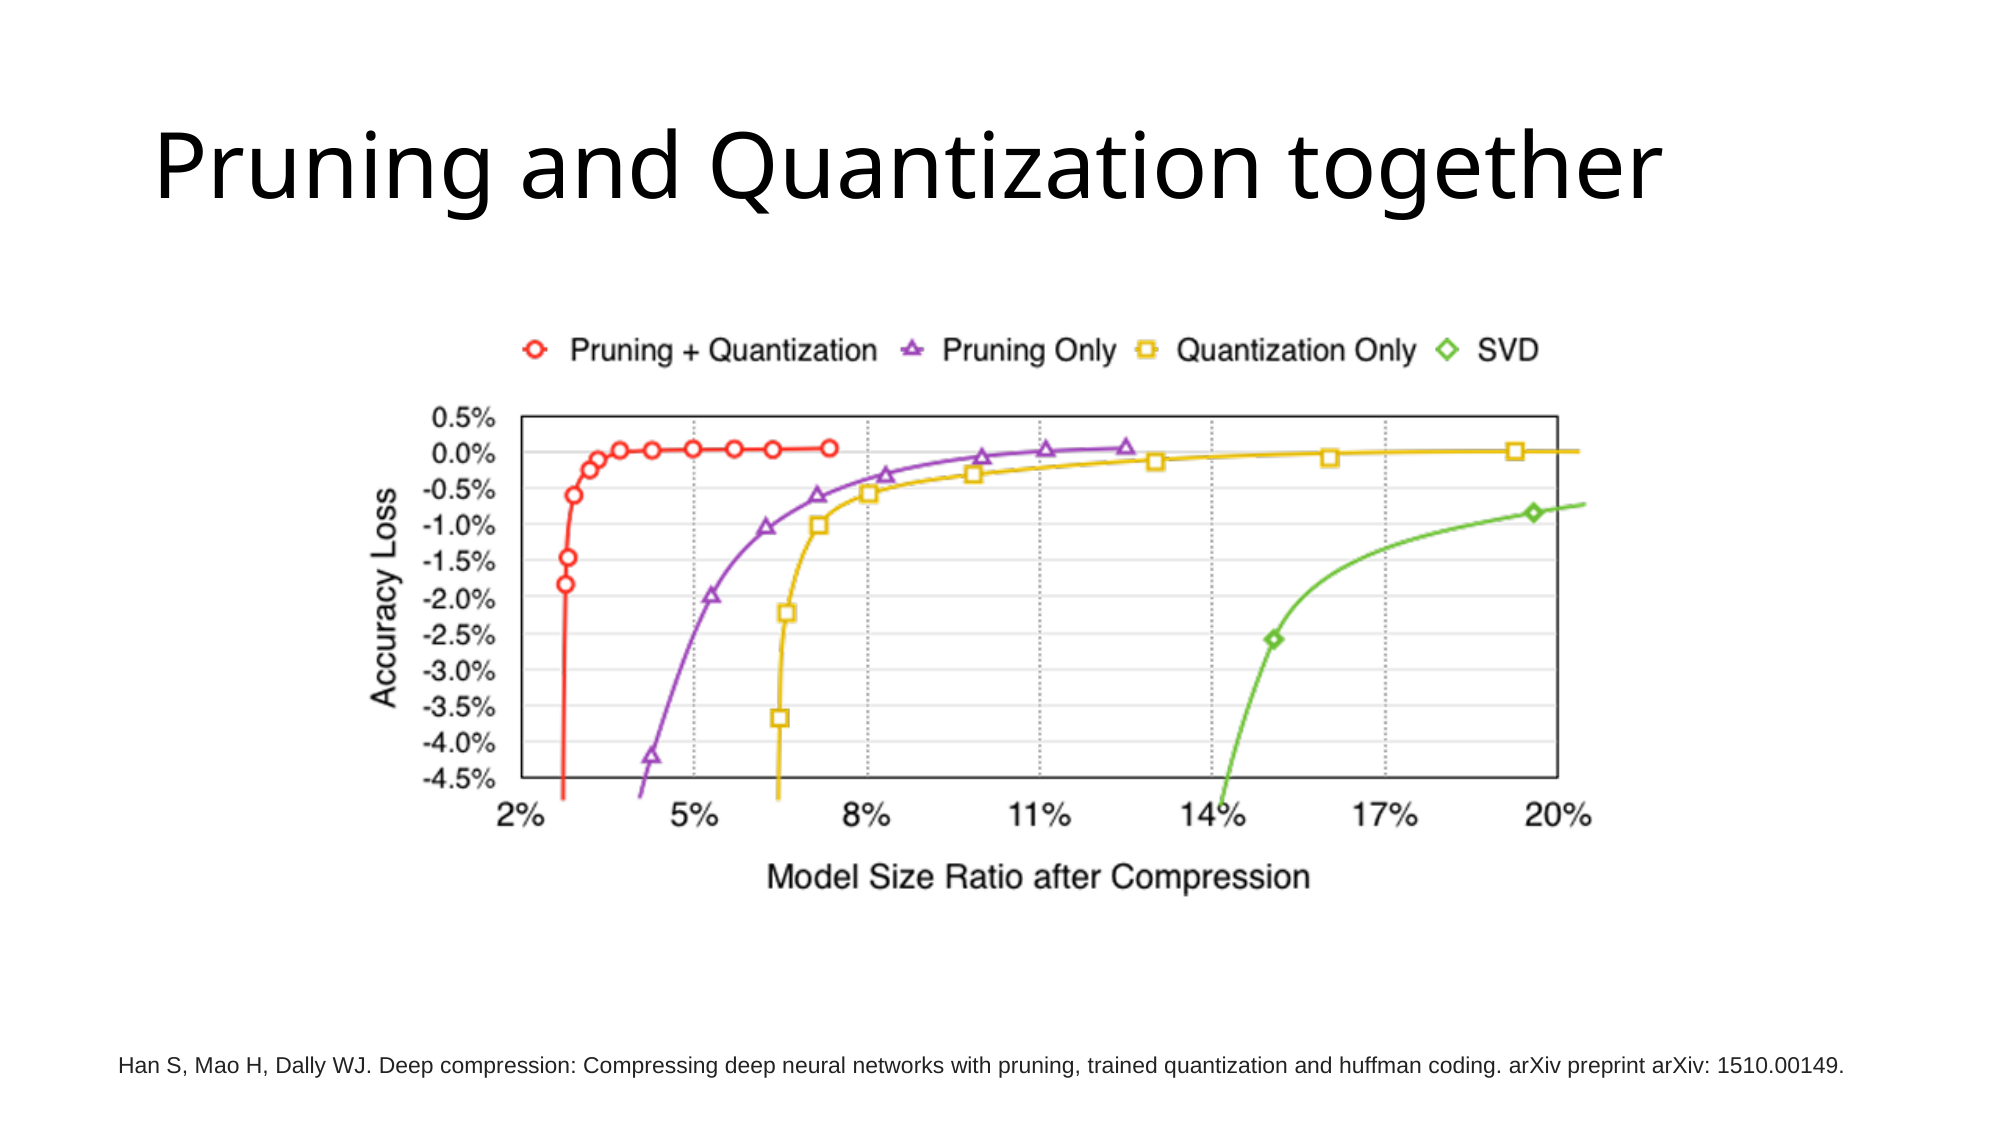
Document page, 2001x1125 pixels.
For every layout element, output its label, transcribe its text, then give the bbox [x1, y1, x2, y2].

title Pruning and Quantization together [137, 59, 1863, 278]
text_box Han S, Mao H, Dally WJ. Deep compression: Compressing deep neural networks with pruning, trained quantization and huffman coding. arXiv preprint arXiv: 1510.00149. [103, 1043, 1863, 1086]
picture [338, 326, 1662, 907]
